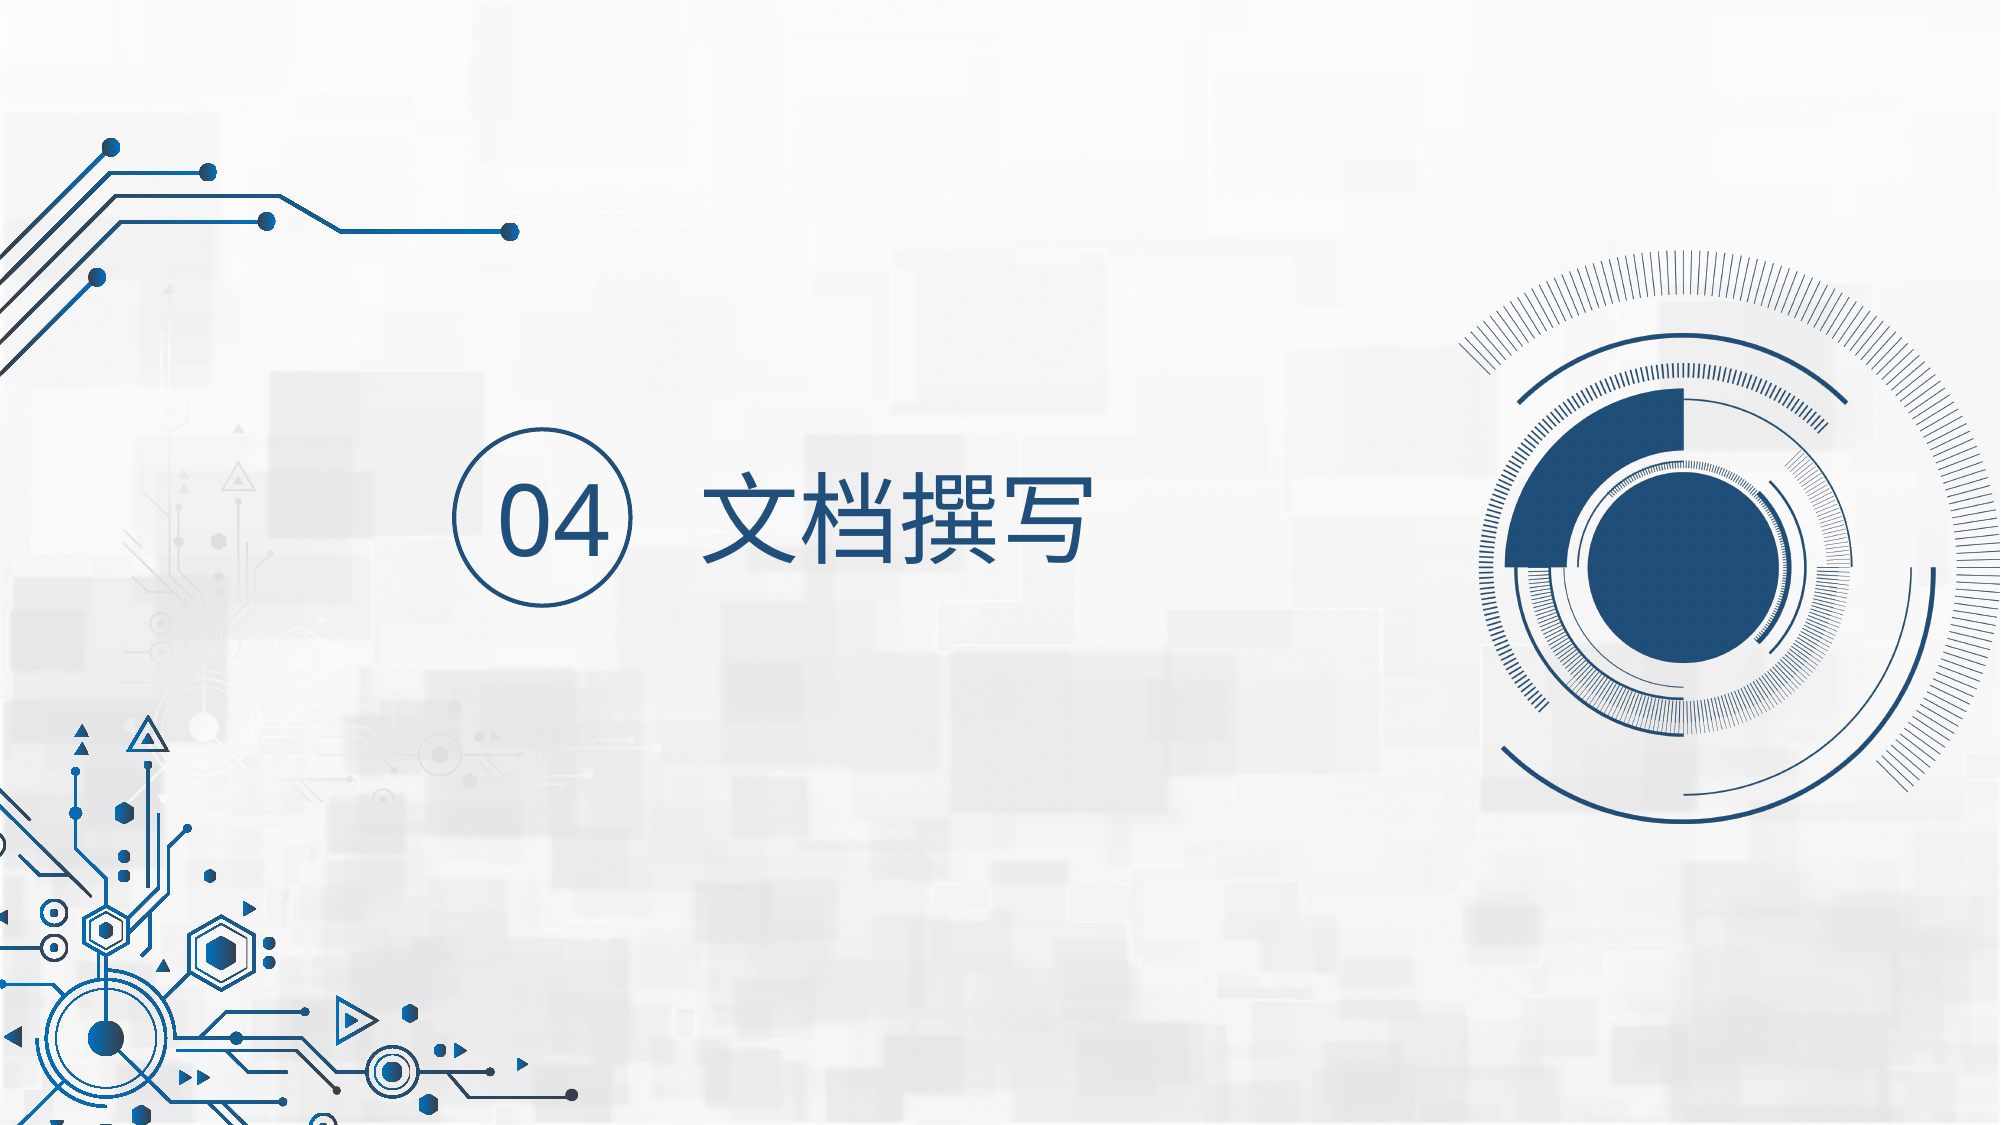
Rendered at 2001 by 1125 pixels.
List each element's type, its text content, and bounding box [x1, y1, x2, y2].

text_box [0, 714, 579, 1125]
picture [0, 0, 2001, 1125]
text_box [453, 429, 631, 606]
text_box 文档撰写 [684, 448, 1437, 584]
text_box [0, 137, 520, 377]
